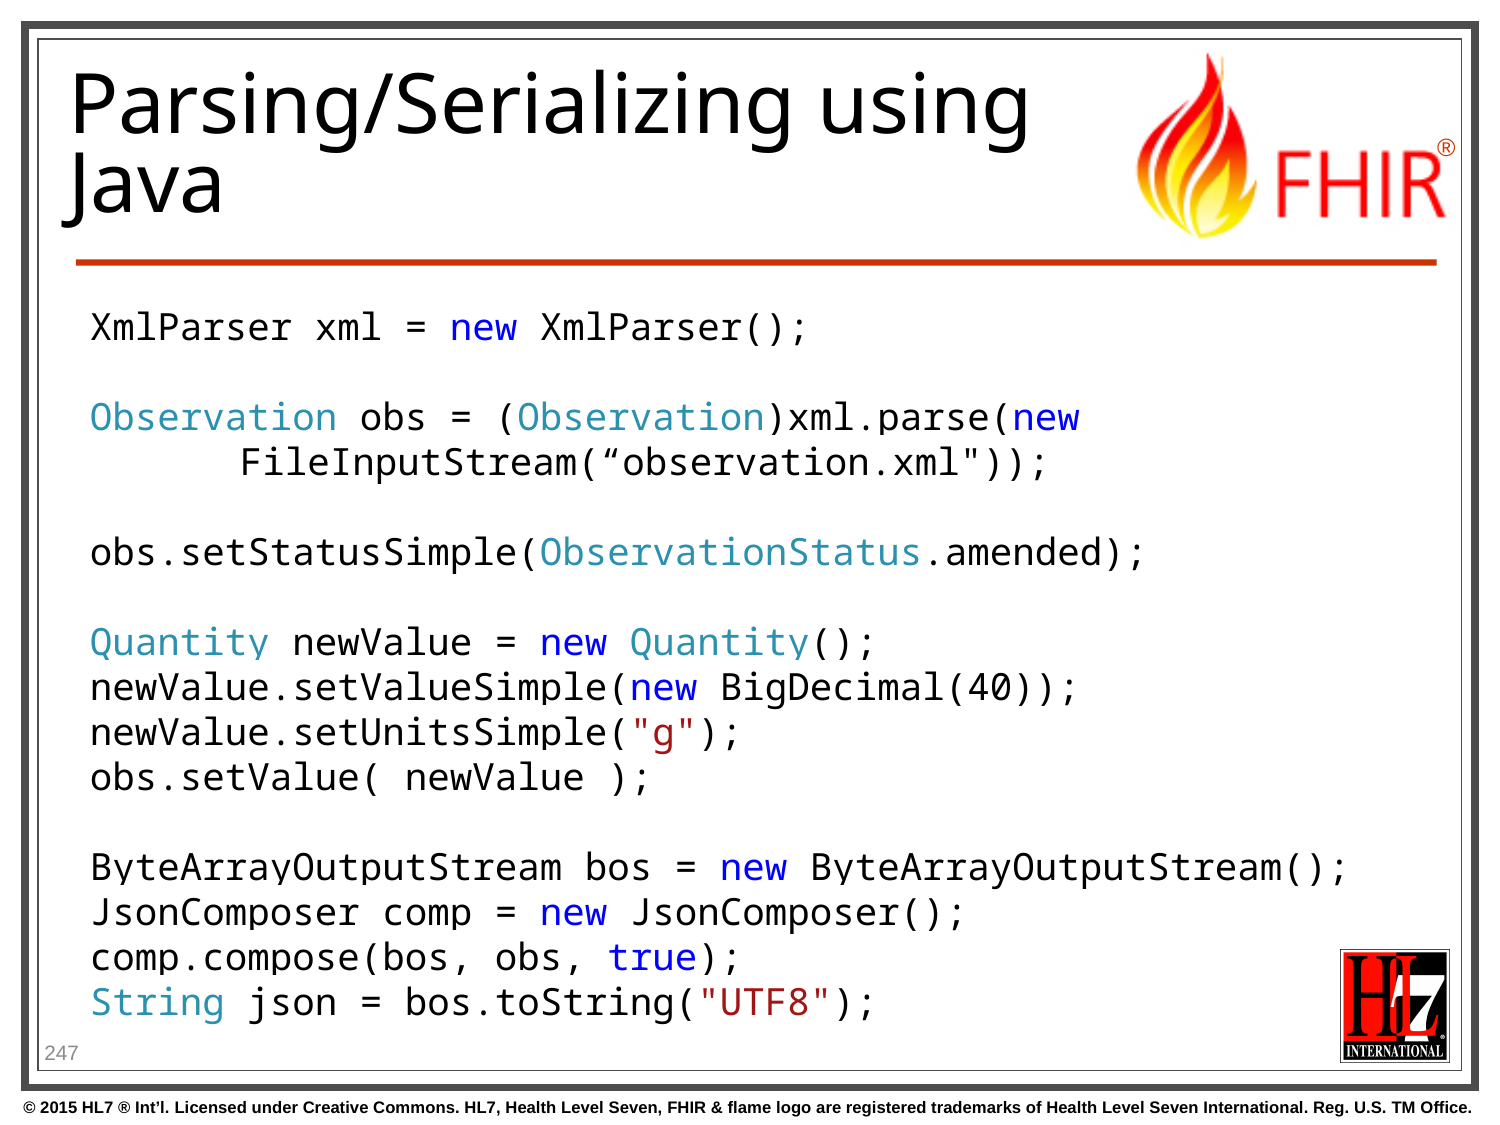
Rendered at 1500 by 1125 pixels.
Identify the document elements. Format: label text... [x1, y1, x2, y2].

slide_number 247 [29, 1034, 148, 1071]
text_box XmlParser xml = new XmlParser(); Observation obs = (Observation)xml.parse(new FileInputStream(“observation.xml")); obs.setStatusSimple(ObservationStatus.amended); Quantity newValue = new Quantity(); newValue.setValueSimple(new BigDecimal(40)); newValue.setUnitsSimple("g"); obs.setValue( newValue ); ByteArrayOutputStream bos = new ByteArrayOutputStream(); JsonComposer comp = new JsonComposer(); comp.compose(bos, obs, true); String json = bos.toString("UTF8"); [74, 295, 1425, 1030]
picture [1340, 949, 1450, 1063]
picture [1124, 42, 1458, 249]
title Parsing/Serializing using Java [53, 54, 1128, 244]
